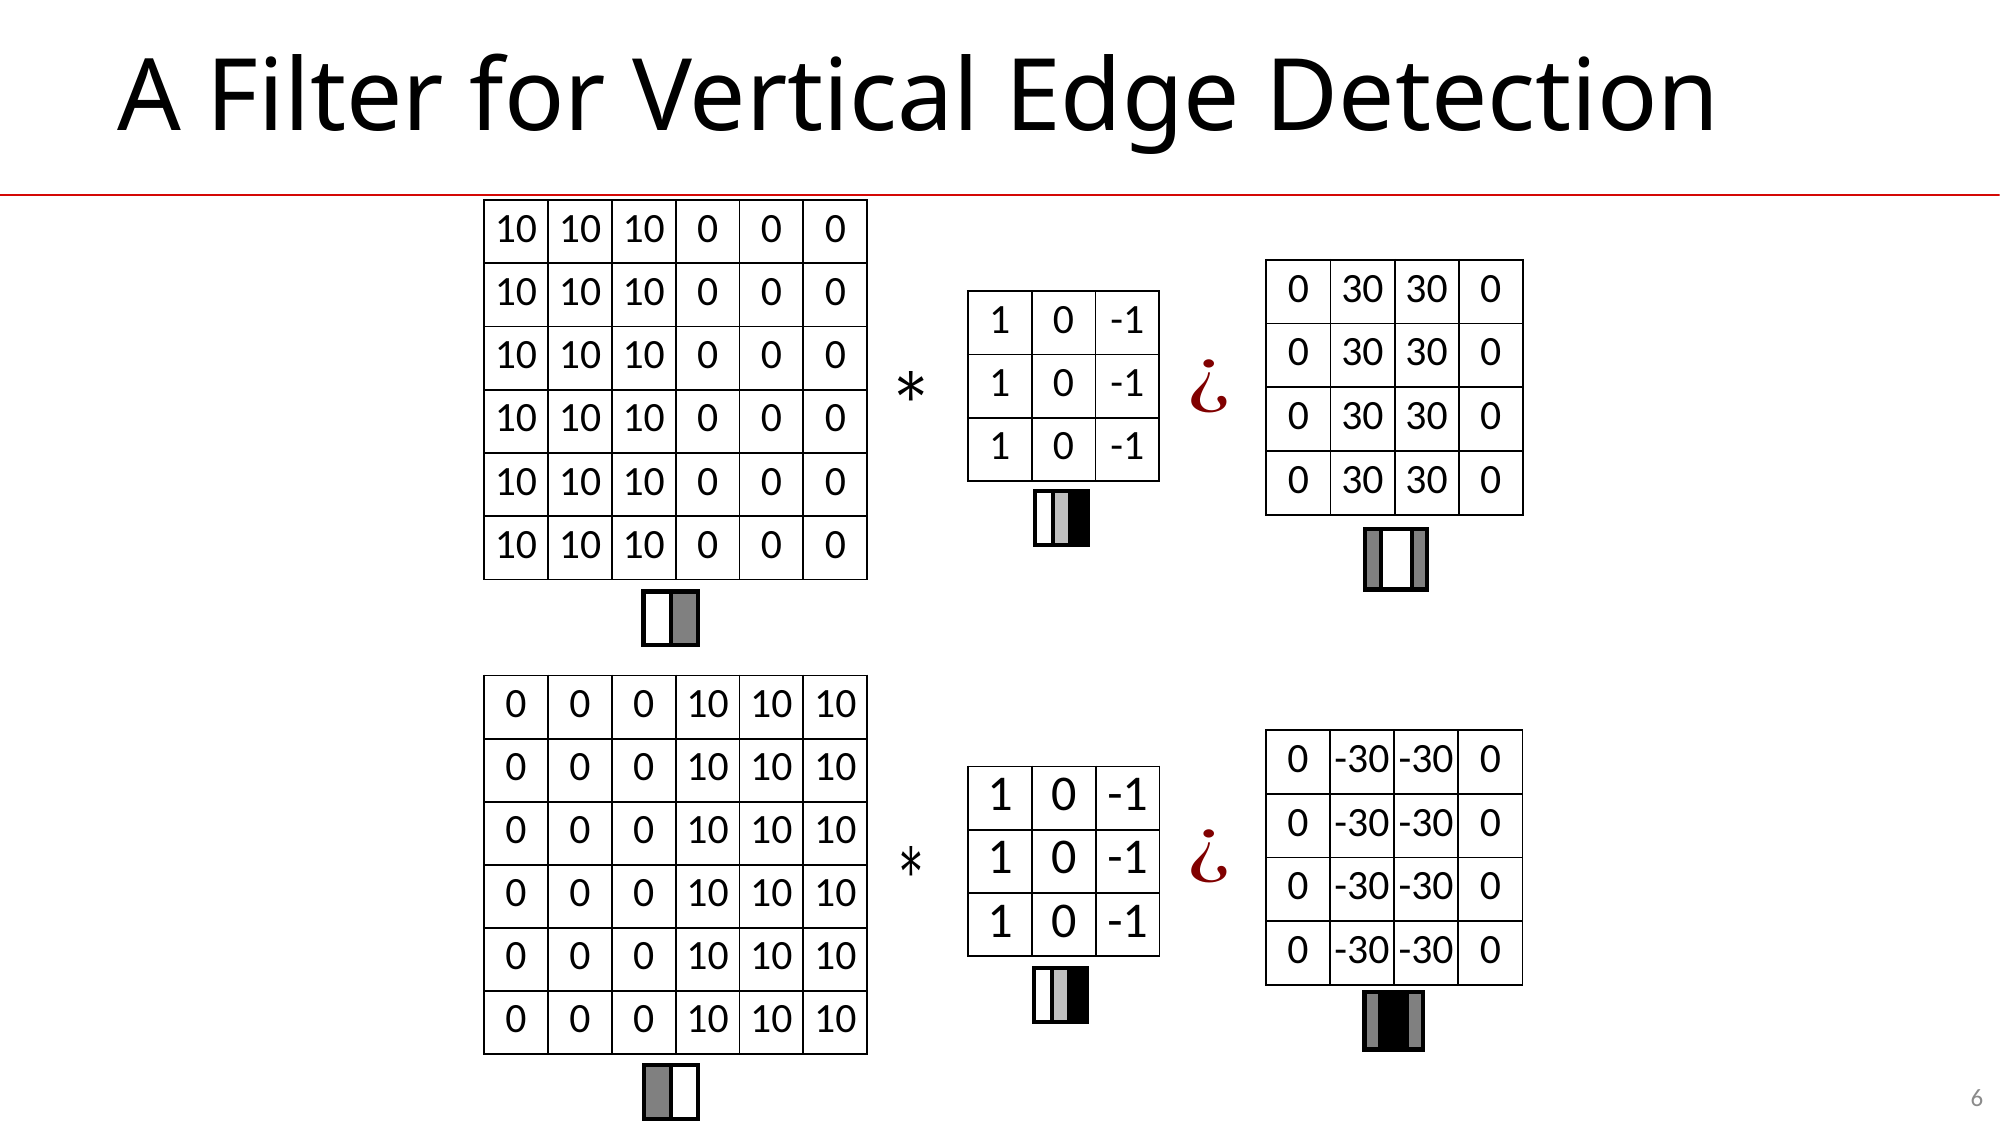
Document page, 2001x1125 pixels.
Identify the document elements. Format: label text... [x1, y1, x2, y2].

table_cell 0 [677, 454, 739, 515]
table_header 0 [1460, 261, 1522, 323]
table_cell 0 [1460, 452, 1522, 514]
table_header 0 [1459, 731, 1522, 793]
table_cell 10 [677, 866, 739, 927]
table_cell -1 [1097, 894, 1159, 955]
table_cell 0 [677, 327, 739, 389]
table_cell 10 [677, 803, 739, 864]
table_cell 0 [677, 517, 739, 579]
table_header 0 [549, 676, 611, 738]
table_cell 0 [1267, 858, 1329, 920]
table_cell 0 [804, 391, 866, 452]
table_cell 10 [740, 740, 802, 801]
table_cell 10 [804, 866, 866, 927]
table_cell 30 [1331, 324, 1394, 386]
table_cell 0 [1267, 795, 1329, 857]
table_header 0 [613, 676, 675, 738]
table_cell 0 [740, 391, 802, 452]
table_header -30 [1395, 731, 1457, 793]
table_cell 10 [549, 327, 611, 389]
table_header 10 [549, 201, 611, 262]
table_cell 0 [613, 866, 675, 927]
table_header 0 [1033, 767, 1095, 829]
table_cell 10 [740, 929, 802, 990]
table_cell 30 [1396, 388, 1458, 450]
table_cell -30 [1395, 858, 1457, 920]
table_header -1 [1096, 292, 1158, 354]
table_cell 0 [1033, 355, 1095, 417]
table_header 0 [677, 201, 739, 262]
table_header 30 [1396, 261, 1458, 323]
table_header -30 [1331, 731, 1393, 793]
table_cell 0 [485, 740, 547, 801]
table_cell -30 [1331, 922, 1393, 984]
table_cell 30 [1396, 452, 1458, 514]
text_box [1033, 968, 1088, 1022]
table_cell 0 [740, 517, 802, 579]
table_cell 10 [549, 391, 611, 452]
table_cell 0 [613, 803, 675, 864]
table_cell 0 [1033, 831, 1095, 892]
table_cell 0 [613, 992, 675, 1053]
table_cell 1 [969, 419, 1031, 480]
table_cell -1 [1096, 419, 1158, 480]
table_cell 0 [549, 929, 611, 990]
table_header 10 [613, 201, 675, 262]
table_cell 0 [804, 454, 866, 515]
table_cell 10 [804, 929, 866, 990]
table_cell 0 [1460, 388, 1522, 450]
table_cell 0 [485, 929, 547, 990]
table_cell 0 [613, 929, 675, 990]
table_cell 0 [804, 327, 866, 389]
title A Filter for Vertical Edge Detection [102, 10, 1899, 186]
table_cell 10 [485, 264, 547, 326]
table_cell 10 [485, 327, 547, 389]
table_cell 0 [485, 803, 547, 864]
table_cell 30 [1331, 452, 1394, 514]
table_header 10 [740, 676, 802, 738]
table_header 30 [1331, 261, 1394, 323]
table_cell 10 [677, 740, 739, 801]
table_cell 0 [485, 866, 547, 927]
table_cell 0 [740, 454, 802, 515]
table_header 0 [740, 201, 802, 262]
table_cell 1 [969, 831, 1031, 892]
table_cell 0 [740, 264, 802, 326]
table_header 0 [1267, 261, 1330, 323]
table_cell 0 [1033, 419, 1095, 480]
table_cell 0 [1459, 922, 1522, 984]
table_cell 0 [613, 740, 675, 801]
table_cell -30 [1395, 795, 1457, 857]
table_cell 10 [549, 517, 611, 579]
table_cell 0 [1033, 894, 1095, 955]
table_cell 10 [804, 992, 866, 1053]
table_cell 10 [804, 740, 866, 801]
table_cell 1 [969, 894, 1031, 955]
table_cell 10 [485, 454, 547, 515]
table_cell 10 [613, 264, 675, 326]
table_cell -30 [1331, 795, 1393, 857]
table_cell 0 [1267, 922, 1329, 984]
table_cell 10 [740, 992, 802, 1053]
table_cell 0 [1459, 858, 1522, 920]
table_cell 0 [1267, 388, 1330, 450]
table_cell -30 [1395, 922, 1457, 984]
table_cell -1 [1096, 355, 1158, 417]
table_cell 0 [1460, 324, 1522, 386]
table_cell 10 [613, 454, 675, 515]
table_cell 0 [804, 264, 866, 326]
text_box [1365, 528, 1427, 590]
table_header 1 [969, 292, 1031, 354]
table_cell 30 [1396, 324, 1458, 386]
table_cell 1 [969, 355, 1031, 417]
table_header 0 [1033, 292, 1095, 354]
table_header 0 [1267, 731, 1329, 793]
table_cell 0 [549, 740, 611, 801]
table_cell -1 [1097, 831, 1159, 892]
table_cell 10 [485, 517, 547, 579]
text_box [643, 1064, 698, 1119]
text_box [643, 591, 698, 646]
table_header 0 [804, 201, 866, 262]
table_cell 10 [613, 327, 675, 389]
table_cell 0 [1459, 795, 1522, 857]
table_cell 10 [740, 803, 802, 864]
table_header 0 [485, 676, 547, 738]
table_header 10 [485, 201, 547, 262]
table_header 10 [804, 676, 866, 738]
table_cell 0 [1267, 324, 1330, 386]
table_cell 0 [549, 866, 611, 927]
table_cell 10 [740, 866, 802, 927]
table_cell 10 [549, 454, 611, 515]
table_cell 30 [1331, 388, 1394, 450]
table_header 10 [677, 676, 739, 738]
table_cell -30 [1331, 858, 1393, 920]
table_cell 0 [677, 264, 739, 326]
table_cell 10 [804, 803, 866, 864]
slide_number 6 [1548, 1066, 1999, 1125]
table_cell 10 [613, 517, 675, 579]
table_cell 10 [677, 929, 739, 990]
table_header -1 [1097, 767, 1159, 829]
table_cell 10 [677, 992, 739, 1053]
table_cell 0 [549, 992, 611, 1053]
table_cell 0 [485, 992, 547, 1053]
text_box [1364, 991, 1424, 1050]
table_cell 0 [549, 803, 611, 864]
table_cell 10 [485, 391, 547, 452]
table_cell 0 [677, 391, 739, 452]
table_cell 10 [549, 264, 611, 326]
table_cell 0 [740, 327, 802, 389]
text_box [1034, 491, 1089, 545]
table_cell 0 [804, 517, 866, 579]
table_cell 10 [613, 391, 675, 452]
table_header 1 [969, 767, 1031, 829]
table_cell 0 [1267, 452, 1330, 514]
